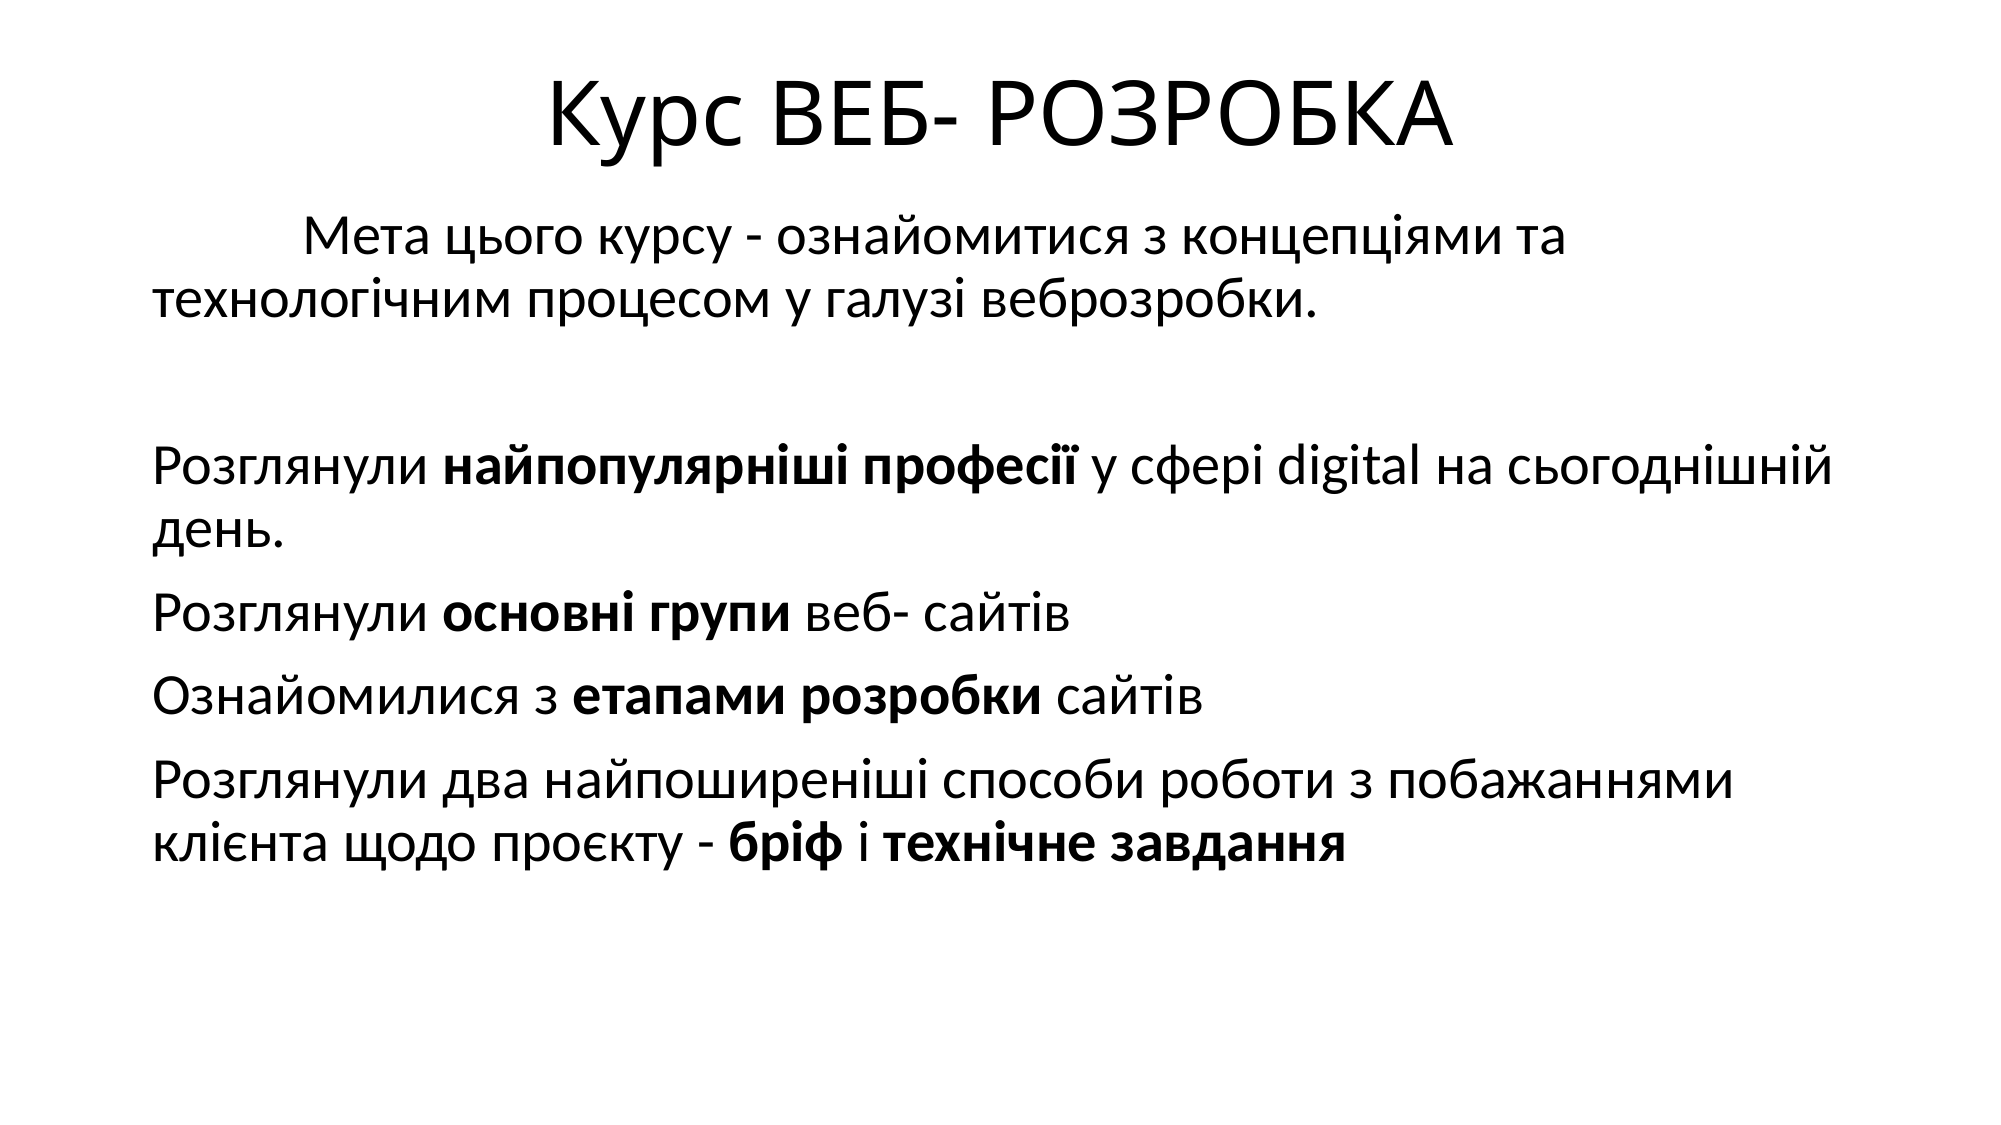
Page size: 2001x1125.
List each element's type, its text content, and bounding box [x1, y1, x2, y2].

title Курс ВЕБ- РОЗРОБКА [137, 59, 1863, 173]
list Мета цього курсу - ознайомитися з концепціями та технологічним процесом у галузі веброзробки. Розглянули найпопулярніші професії у сфері digital на сьогоднішній день. Розглянули основні групи веб- сайтів Ознайомилися з етапами розробки сайтів Розглянули два найпоширеніші способи роботи з побажаннями клієнта щодо проєкту - бріф і технічне завдання [137, 196, 1863, 1092]
